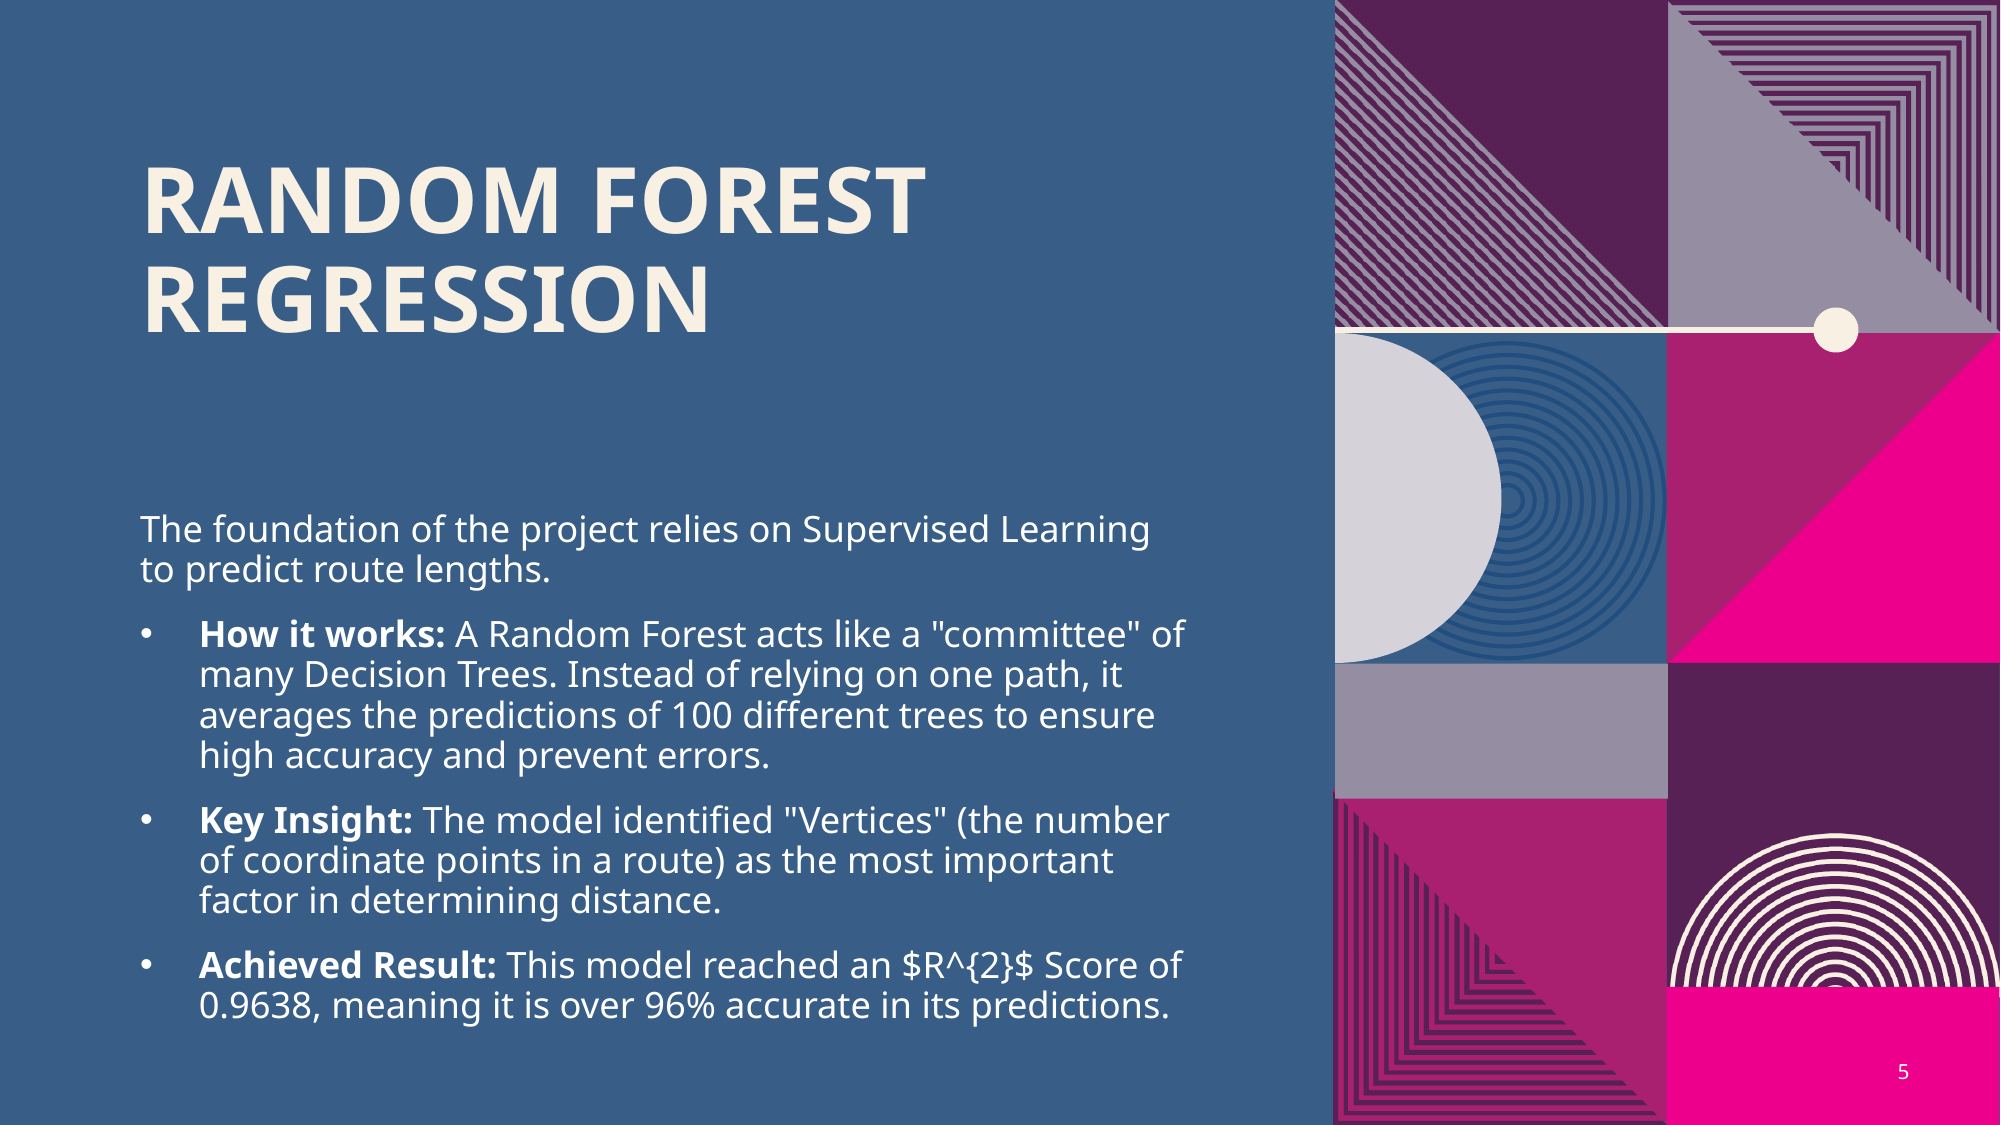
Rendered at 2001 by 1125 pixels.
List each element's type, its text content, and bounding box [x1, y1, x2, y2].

list The foundation of the project relies on Supervised Learning to predict route lengths. How it works: A Random Forest acts like a "committee" of many Decision Trees. Instead of relying on one path, it averages the predictions of 100 different trees to ensure high accuracy and prevent errors. Key Insight: The model identified "Vertices" (the number of coordinate points in a route) as the most important factor in determining distance. Achieved Result: This model reached an $R^{2}$ Score of 0.9638, meaning it is over 96% accurate in its predictions. [125, 501, 1208, 1043]
picture [1335, 0, 2001, 333]
picture [1669, 833, 2001, 998]
picture [1333, 791, 1667, 1125]
slide_number 5 [1849, 1042, 1925, 1103]
title Random Forest Regression [125, 146, 1206, 474]
